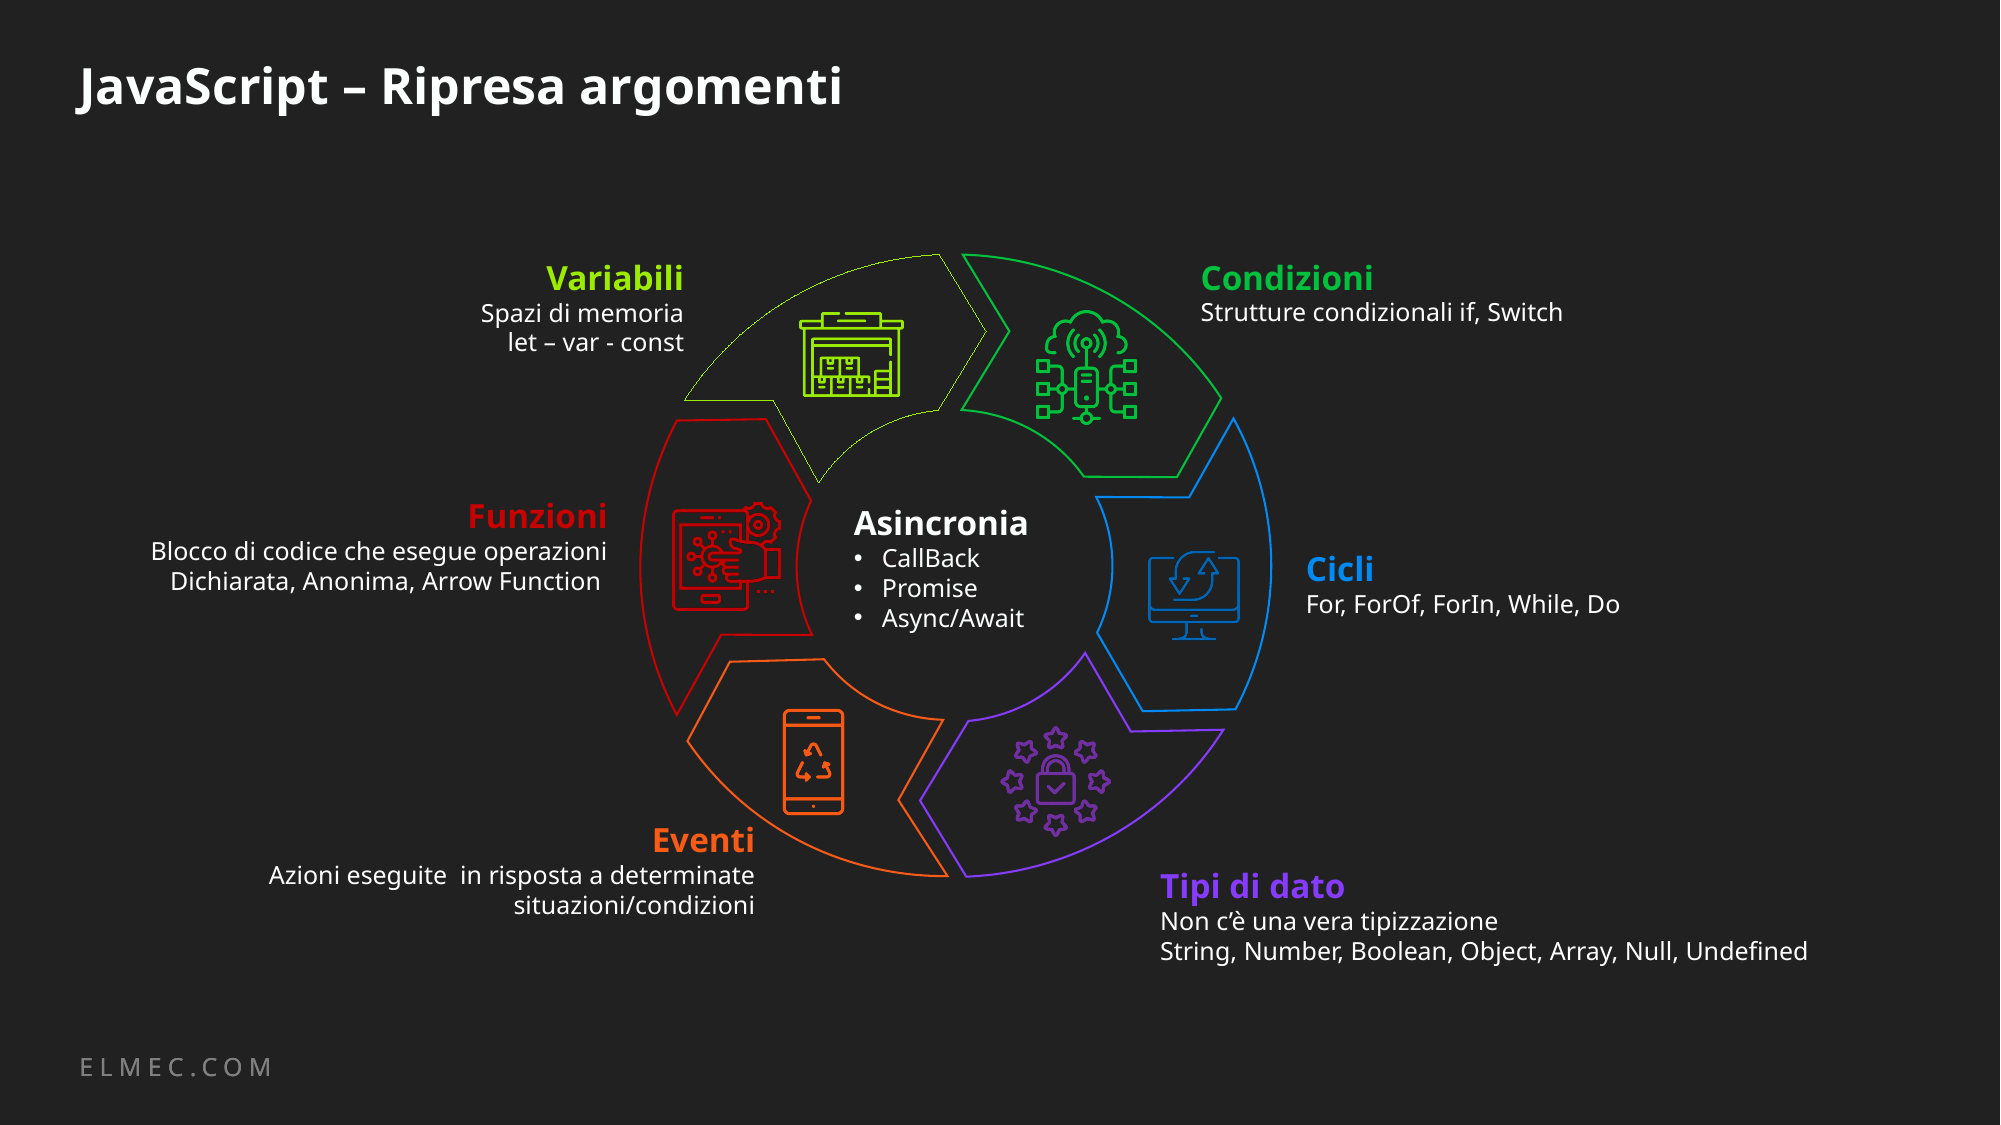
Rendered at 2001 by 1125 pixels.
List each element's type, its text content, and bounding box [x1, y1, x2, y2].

picture [1027, 308, 1146, 428]
picture [996, 722, 1115, 841]
picture [1148, 549, 1240, 642]
picture [672, 502, 781, 611]
picture [799, 302, 904, 407]
title JavaScript – Ripresa argomenti [64, 54, 1790, 117]
picture [754, 703, 872, 821]
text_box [28, 248, 1826, 973]
